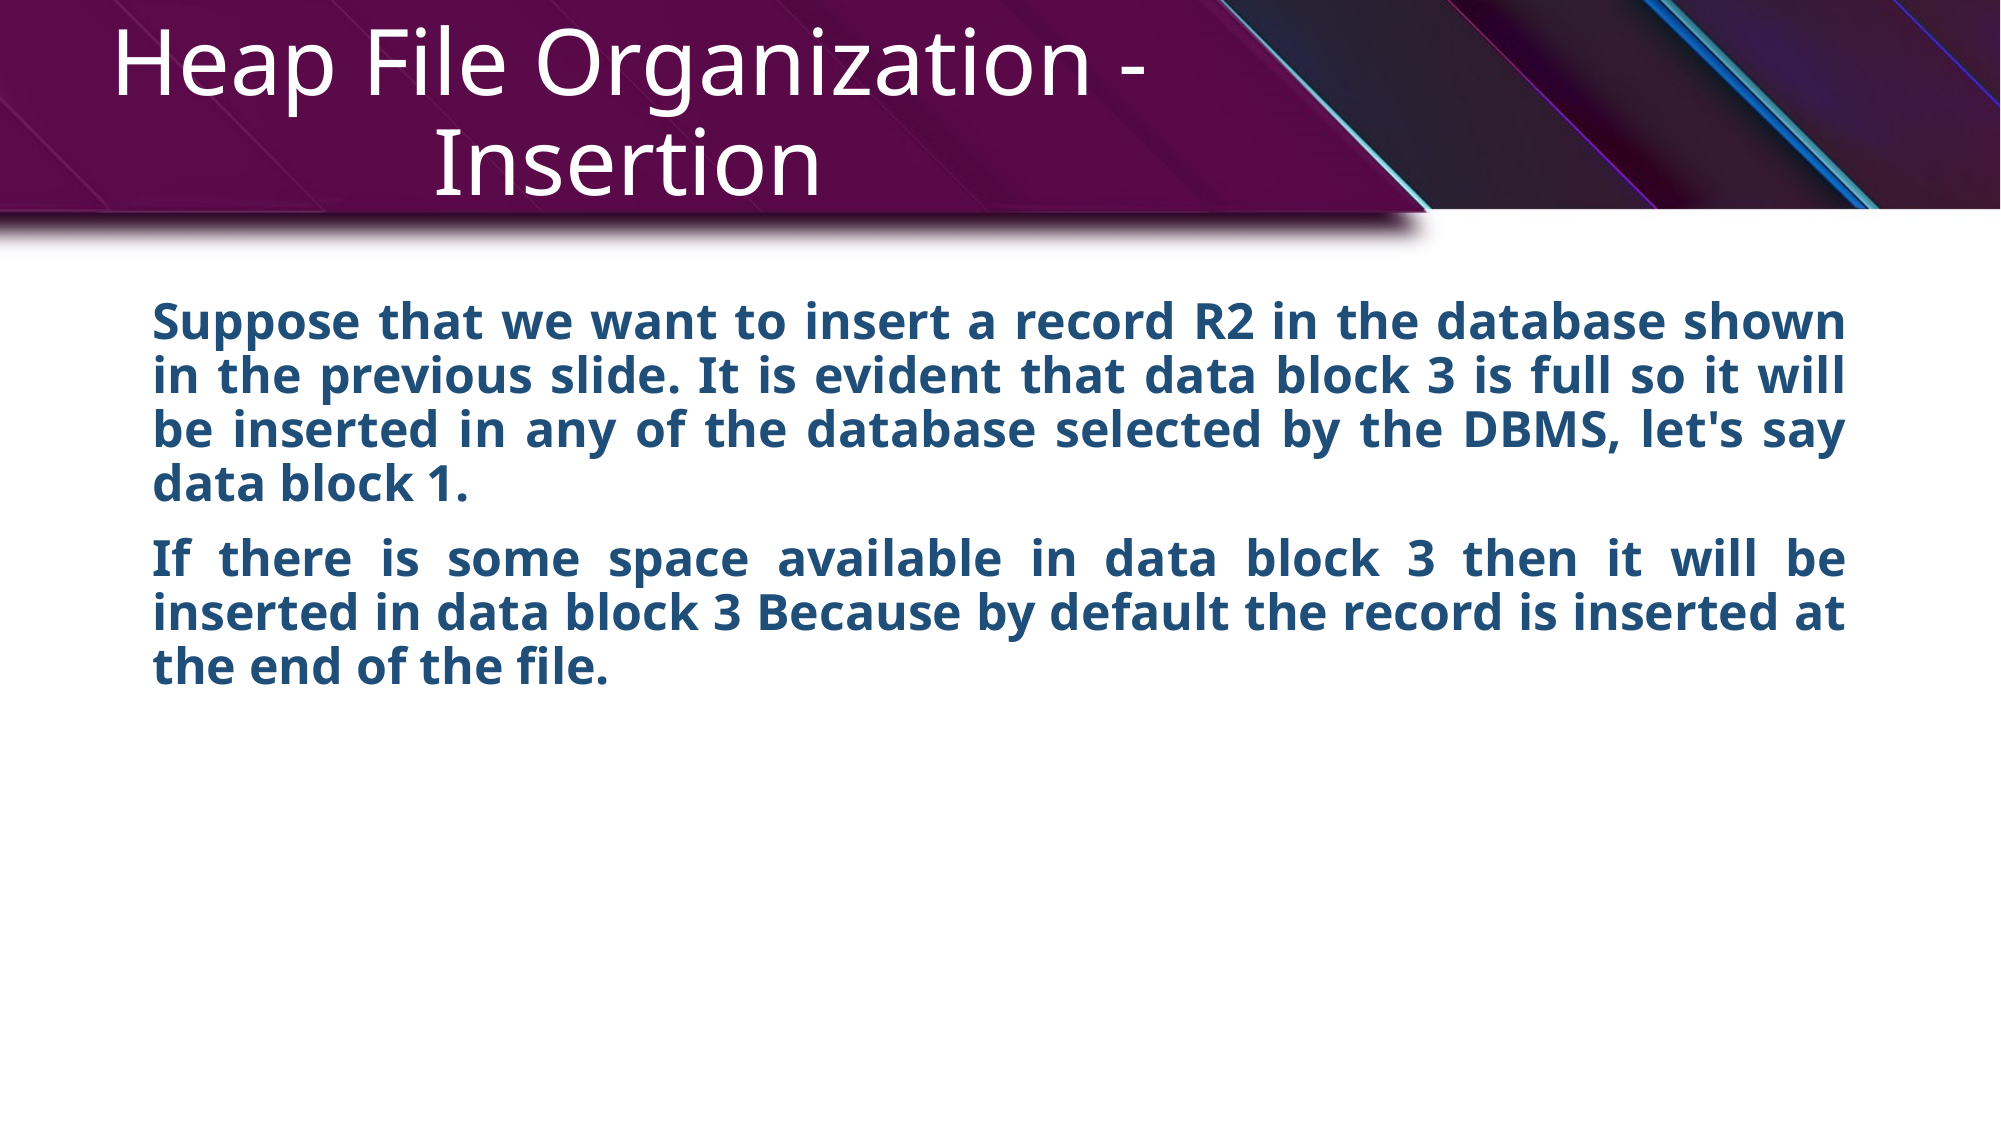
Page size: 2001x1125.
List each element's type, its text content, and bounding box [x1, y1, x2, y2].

list Suppose that we want to insert a record R2 in the database shown in the previous slide. It is evident that data block 3 is full so it will be inserted in any of the database selected by the DBMS, let's say data block 1. If there is some space available in data block 3 then it will be inserted in data block 3 Because by default the record is inserted at the end of the file. [137, 289, 1863, 1034]
title Heap File Organization - Insertion [79, 6, 1180, 225]
picture [0, 0, 2001, 1125]
